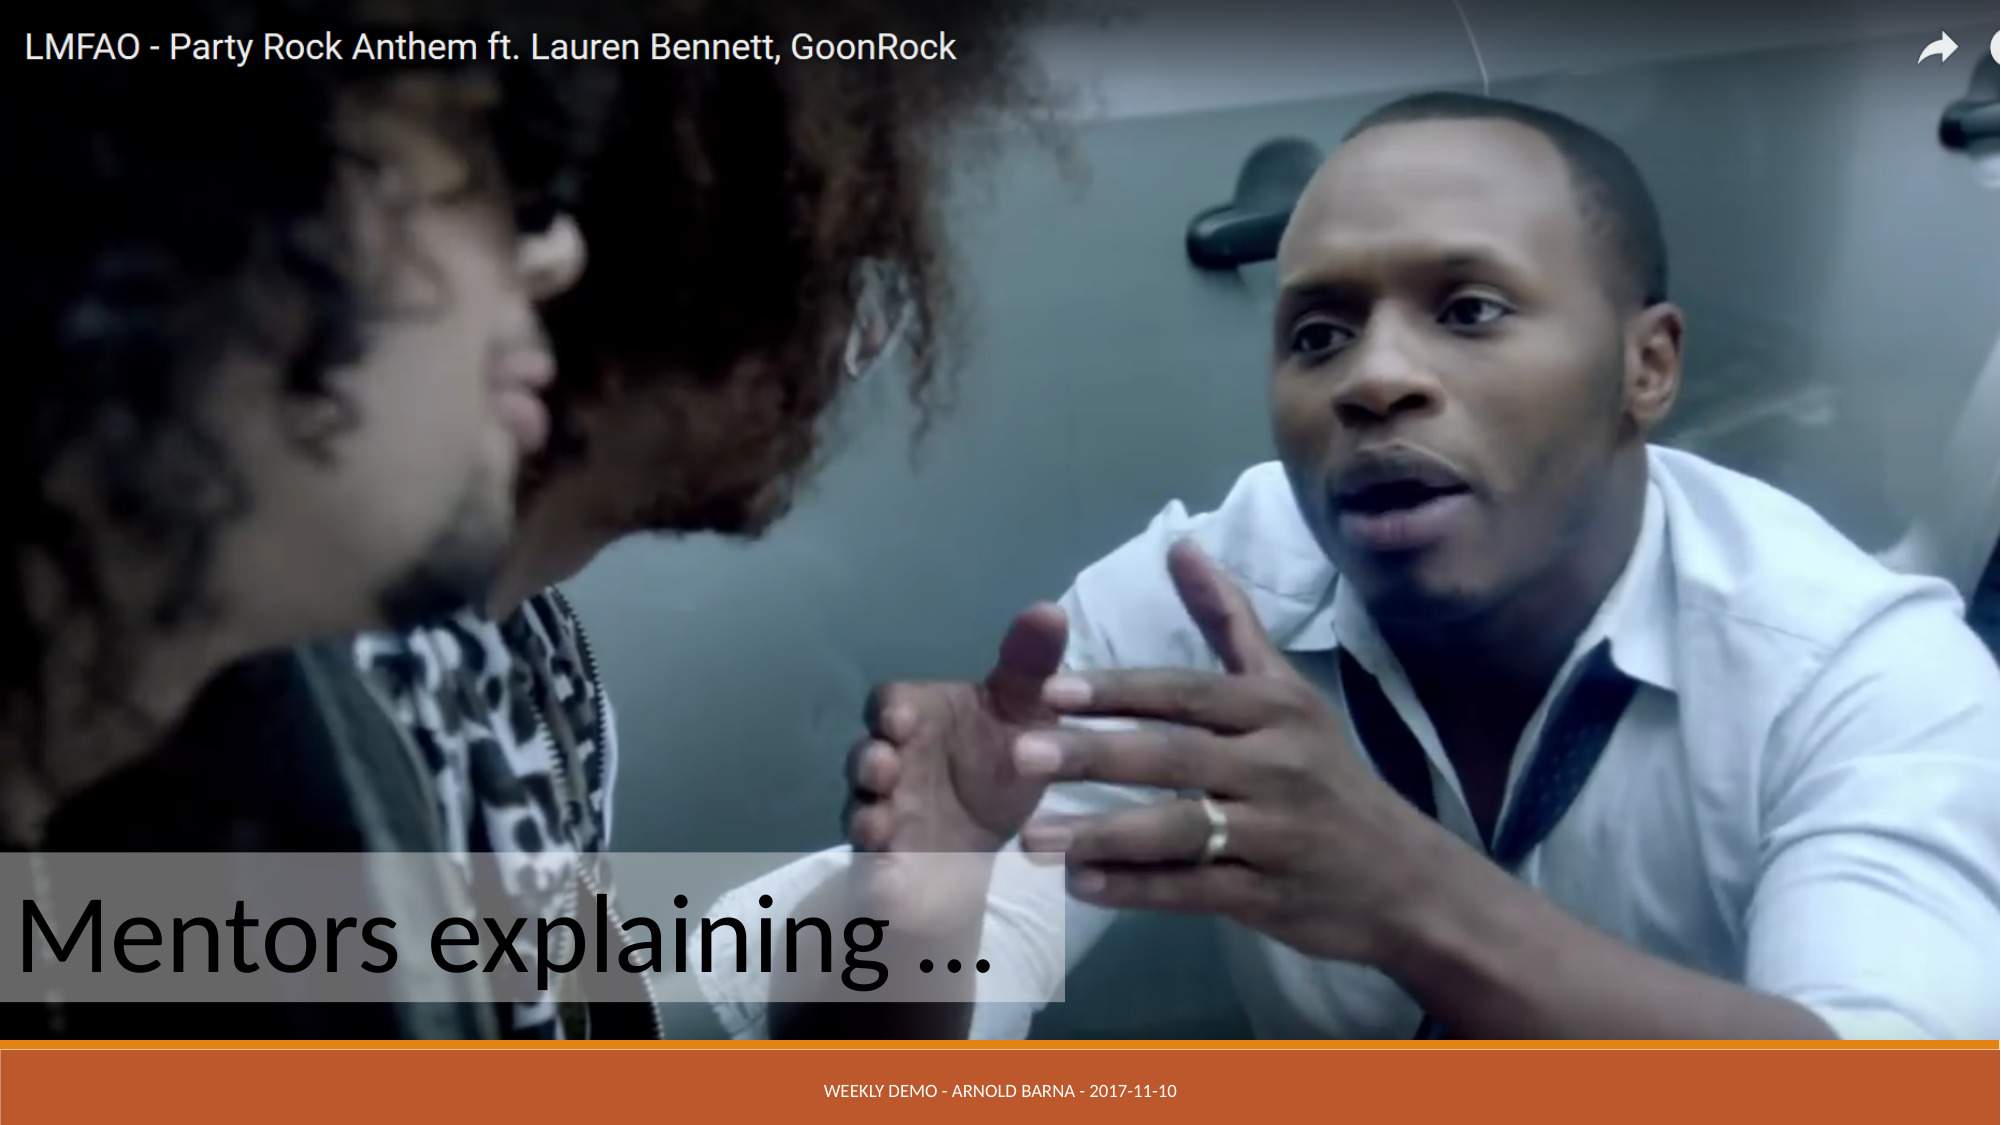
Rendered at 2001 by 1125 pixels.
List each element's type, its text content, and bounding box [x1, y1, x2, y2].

footer Weekly demo - Arnold BARNA - 2017-11-10 [604, 1059, 1396, 1120]
picture [0, 0, 2000, 1041]
